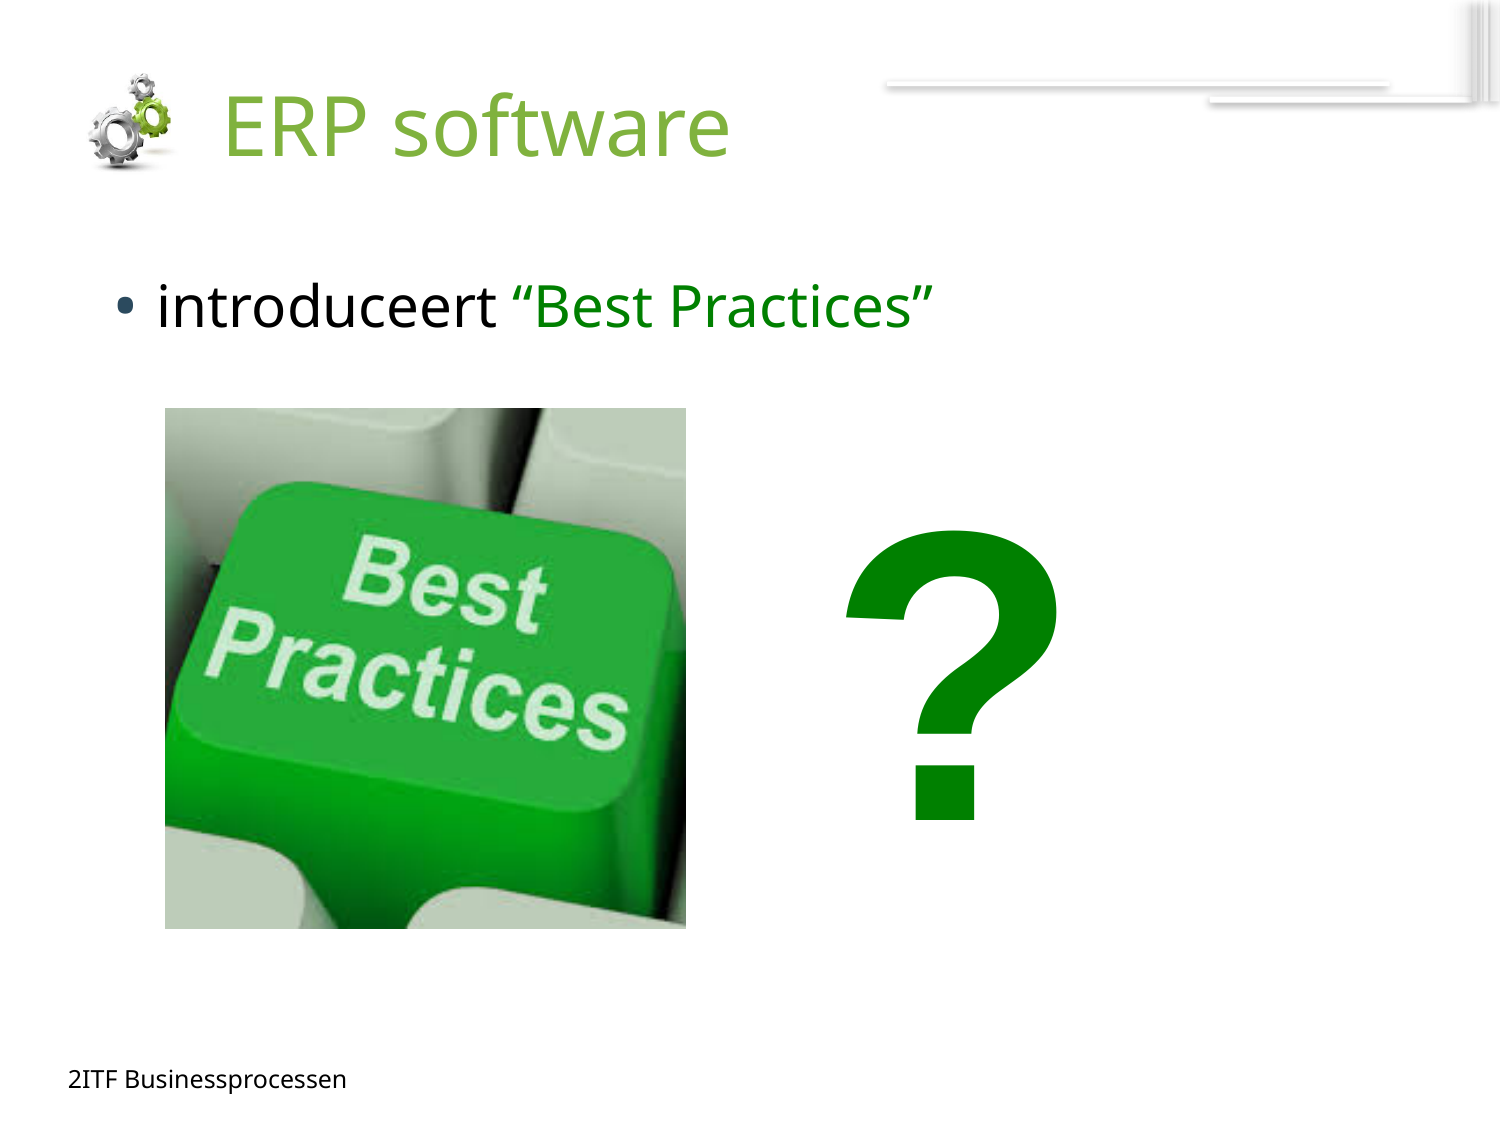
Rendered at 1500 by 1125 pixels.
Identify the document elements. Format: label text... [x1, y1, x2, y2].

text_box ? [812, 398, 1093, 911]
picture [78, 69, 186, 176]
picture [165, 408, 686, 929]
title ERP software [206, 35, 1418, 211]
list introduceert “Best Practices” [82, 275, 1463, 950]
